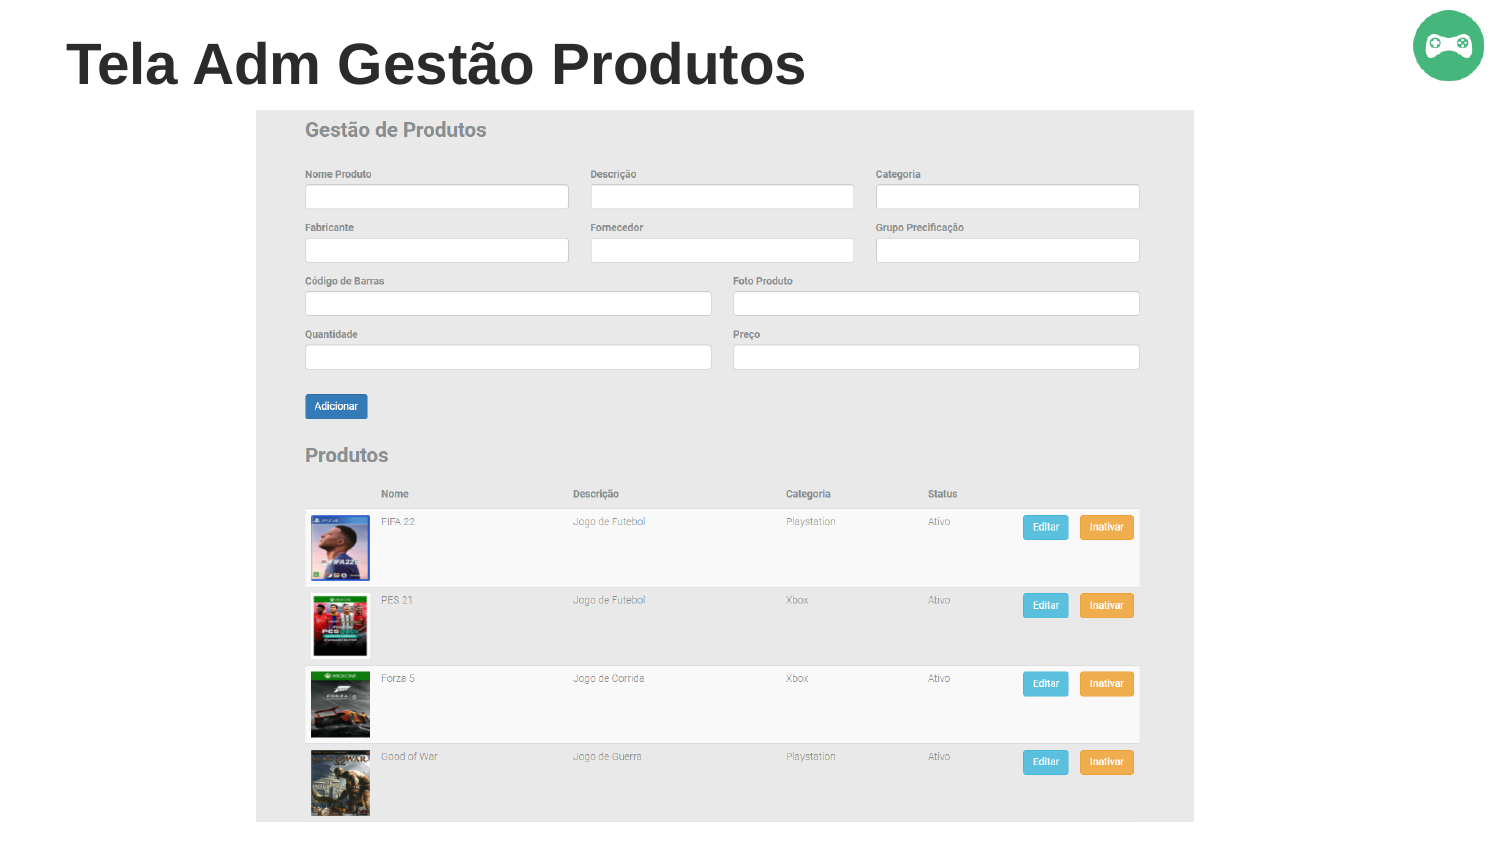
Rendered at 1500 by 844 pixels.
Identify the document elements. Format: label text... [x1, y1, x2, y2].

picture [256, 110, 1194, 823]
picture [1413, 10, 1485, 81]
title Tela Adm Gestão Produtos [51, 10, 1449, 111]
